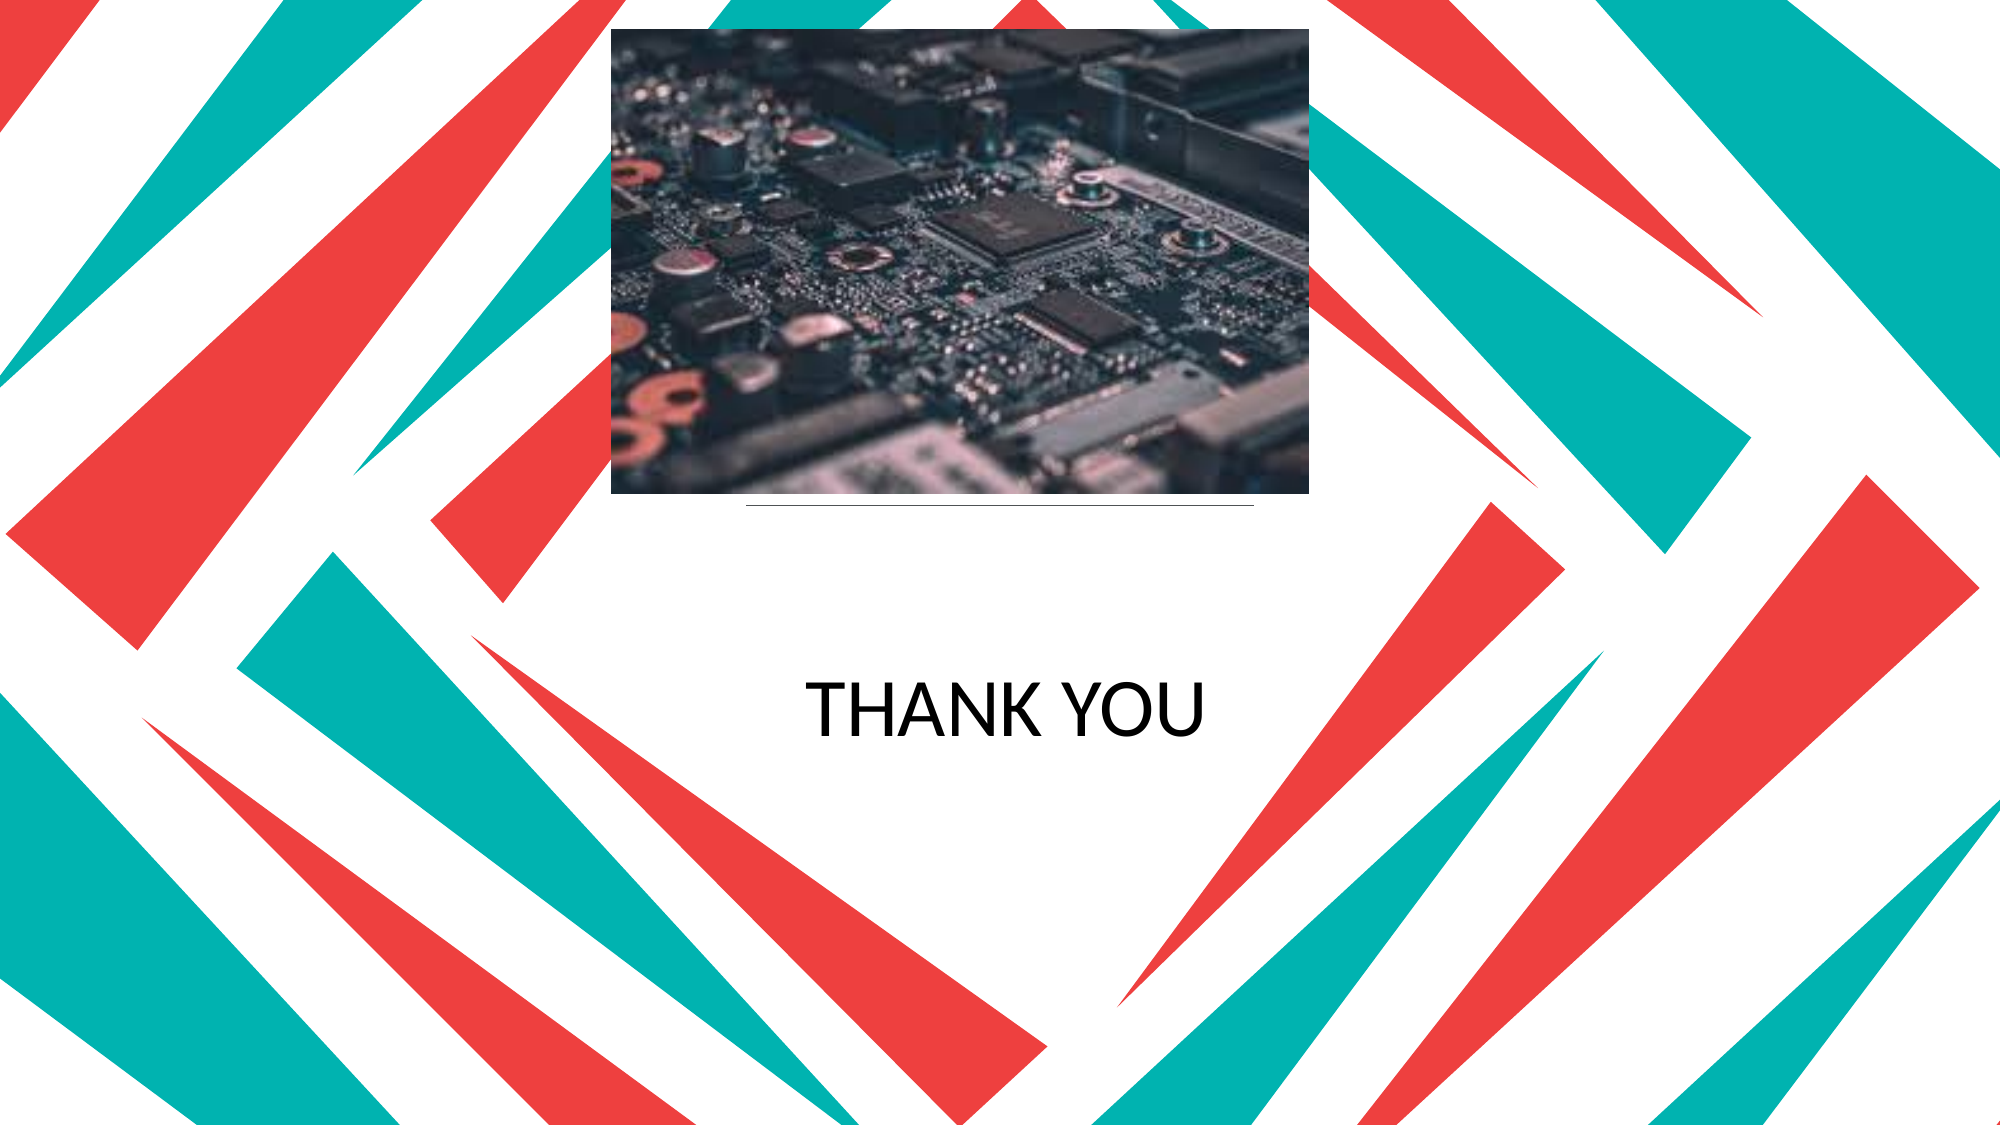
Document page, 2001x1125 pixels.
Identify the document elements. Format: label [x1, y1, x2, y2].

picture [611, 29, 1309, 494]
text_box [0, 0, 2000, 1125]
